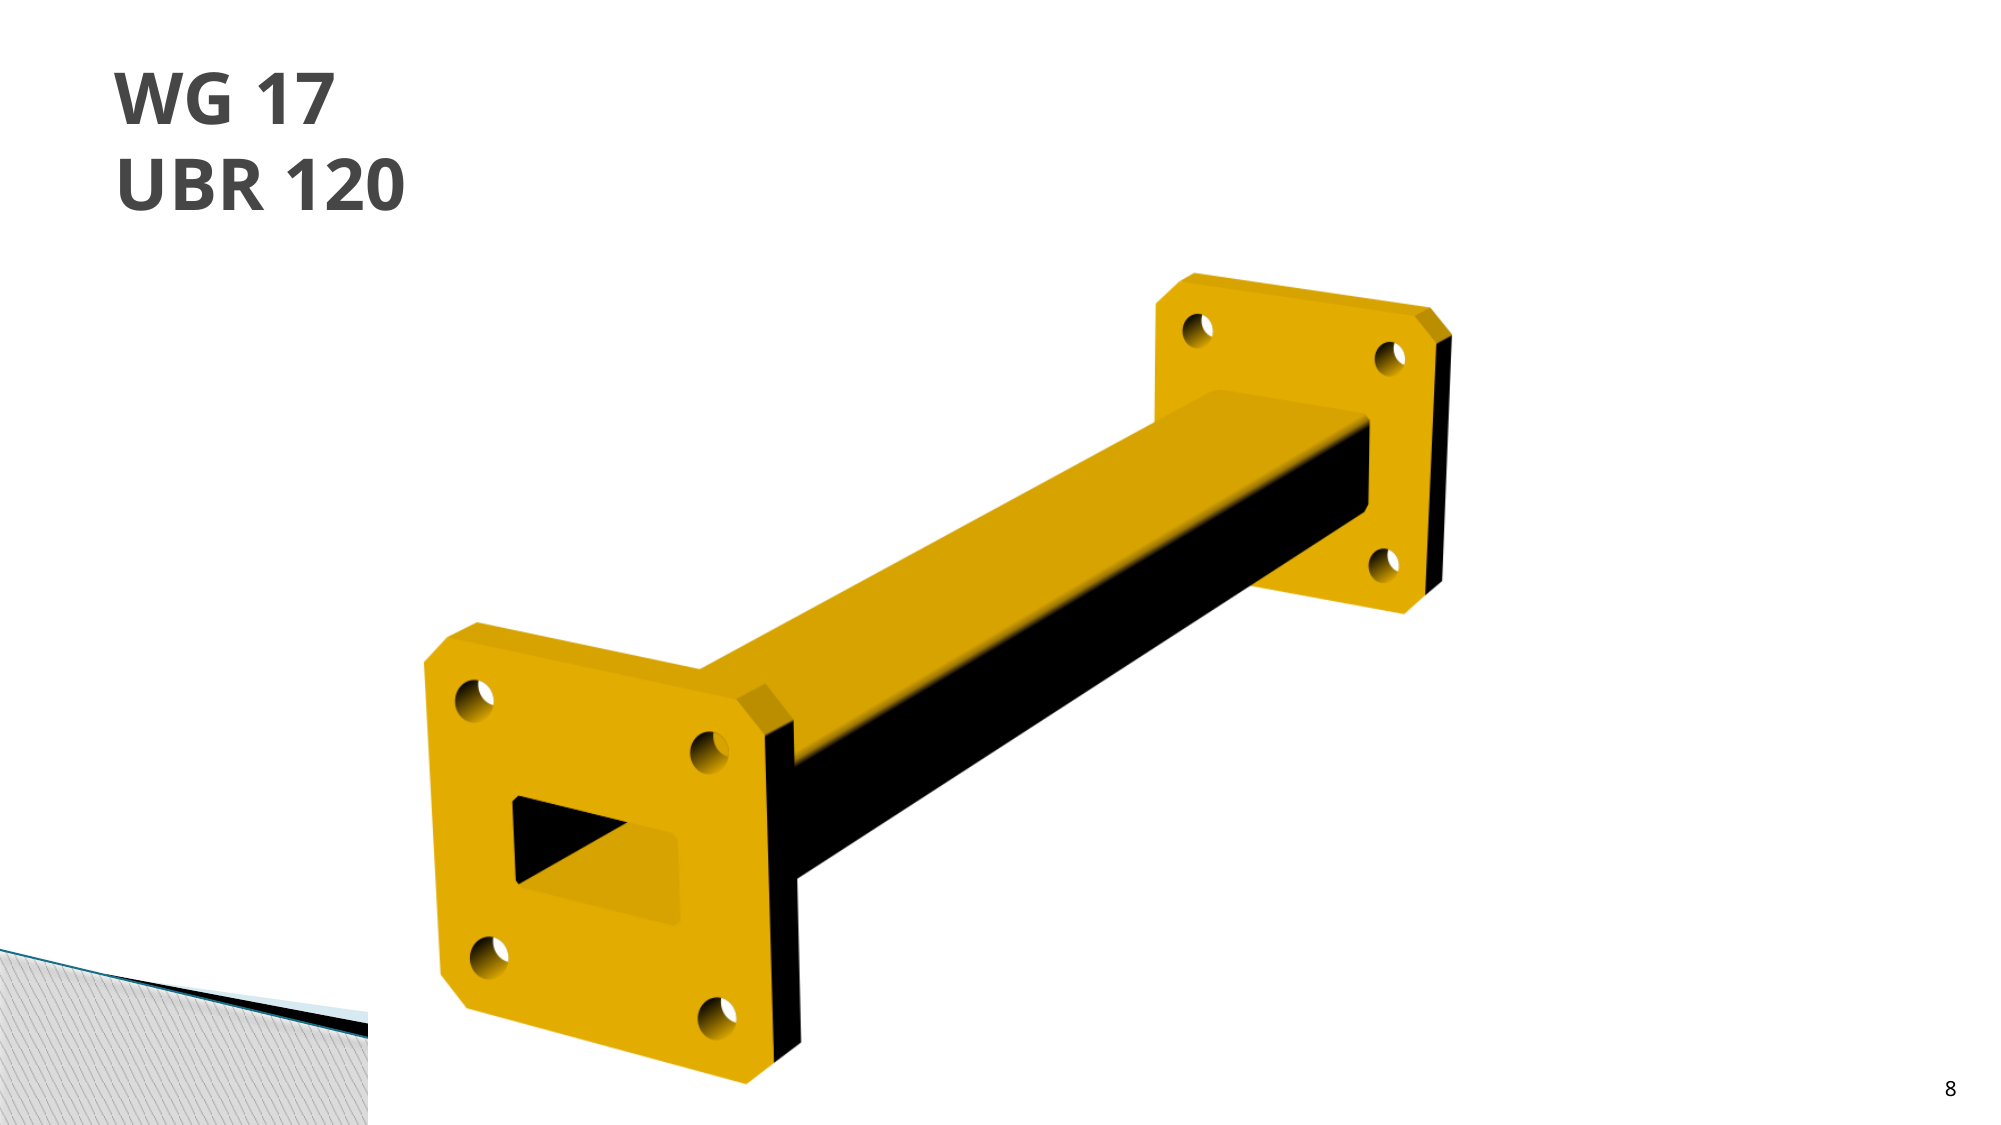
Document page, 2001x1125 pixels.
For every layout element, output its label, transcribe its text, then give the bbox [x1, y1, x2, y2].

picture [368, 232, 1516, 1125]
slide_number 8 [1891, 1051, 1972, 1112]
title WG 17 UBR 120 [99, 45, 1900, 233]
